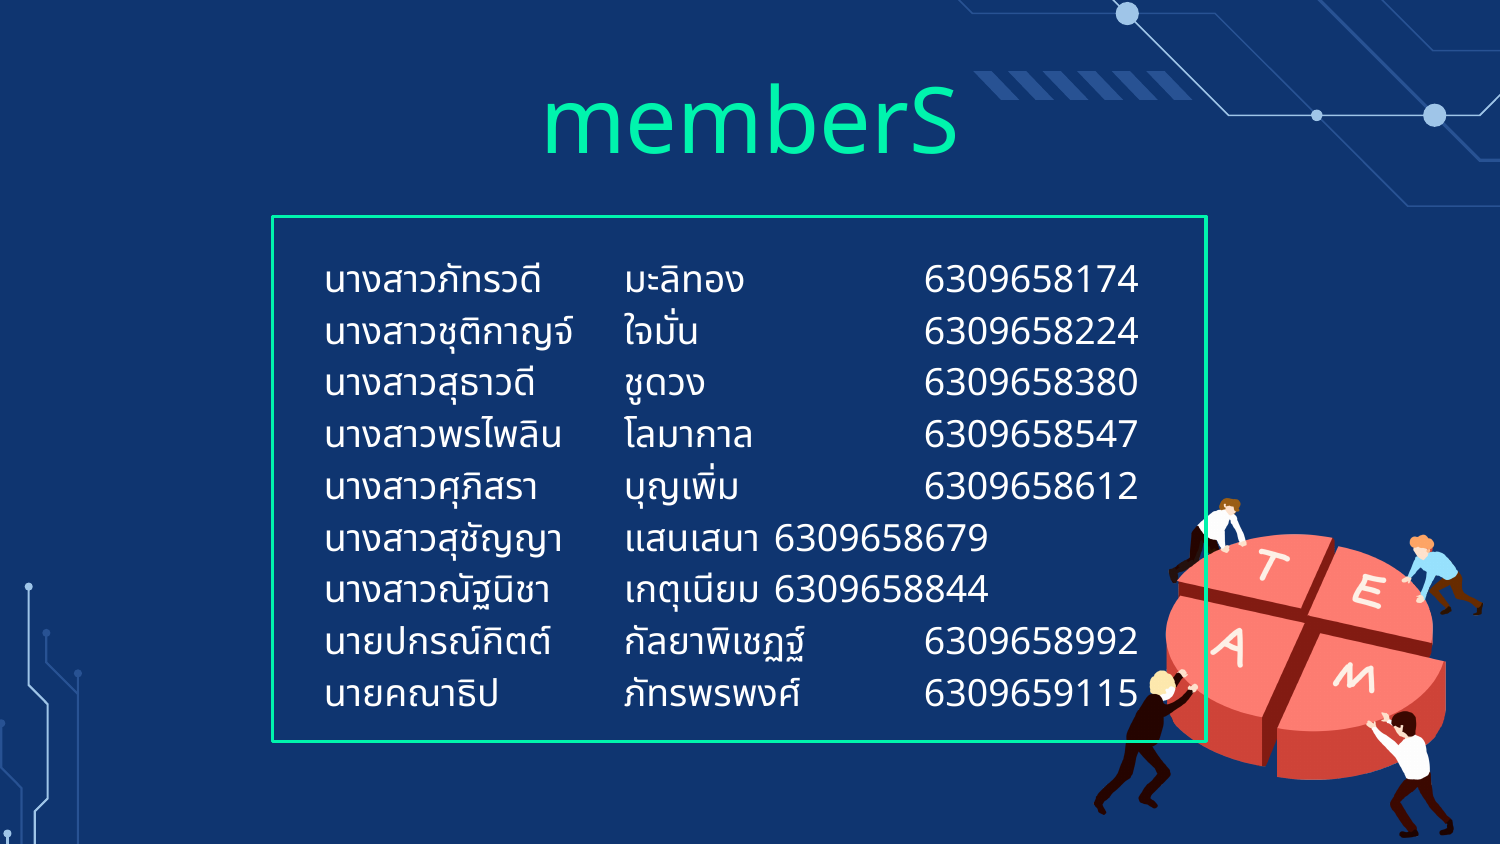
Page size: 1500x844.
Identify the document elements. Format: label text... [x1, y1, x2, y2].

subtitle นางสาวภัทรวดี มะลิทอง 6309658174 นางสาวชุติกาญจ์ ใจมั่น 6309658224 นางสาวสุธาวดี ชูดวง 6309658380 นางสาวพรไพลิน โลมากาล 6309658547 นางสาวศุภิสรา บุญเพิ่ม 6309658612 นางสาวสุชัญญา แสนเสนา 6309658679 นางสาวณัฐนิชา เกตุเนียม 6309658844 นายปกรณ์กิตต์ กัลยาพิเชฏฐ์ 6309658992 นายคณาธิป ภัทรพรพงศ์ 6309659115 [323, 248, 1177, 757]
text_box [272, 216, 1206, 742]
picture [1024, 405, 1500, 844]
title memberS [118, 62, 1382, 143]
